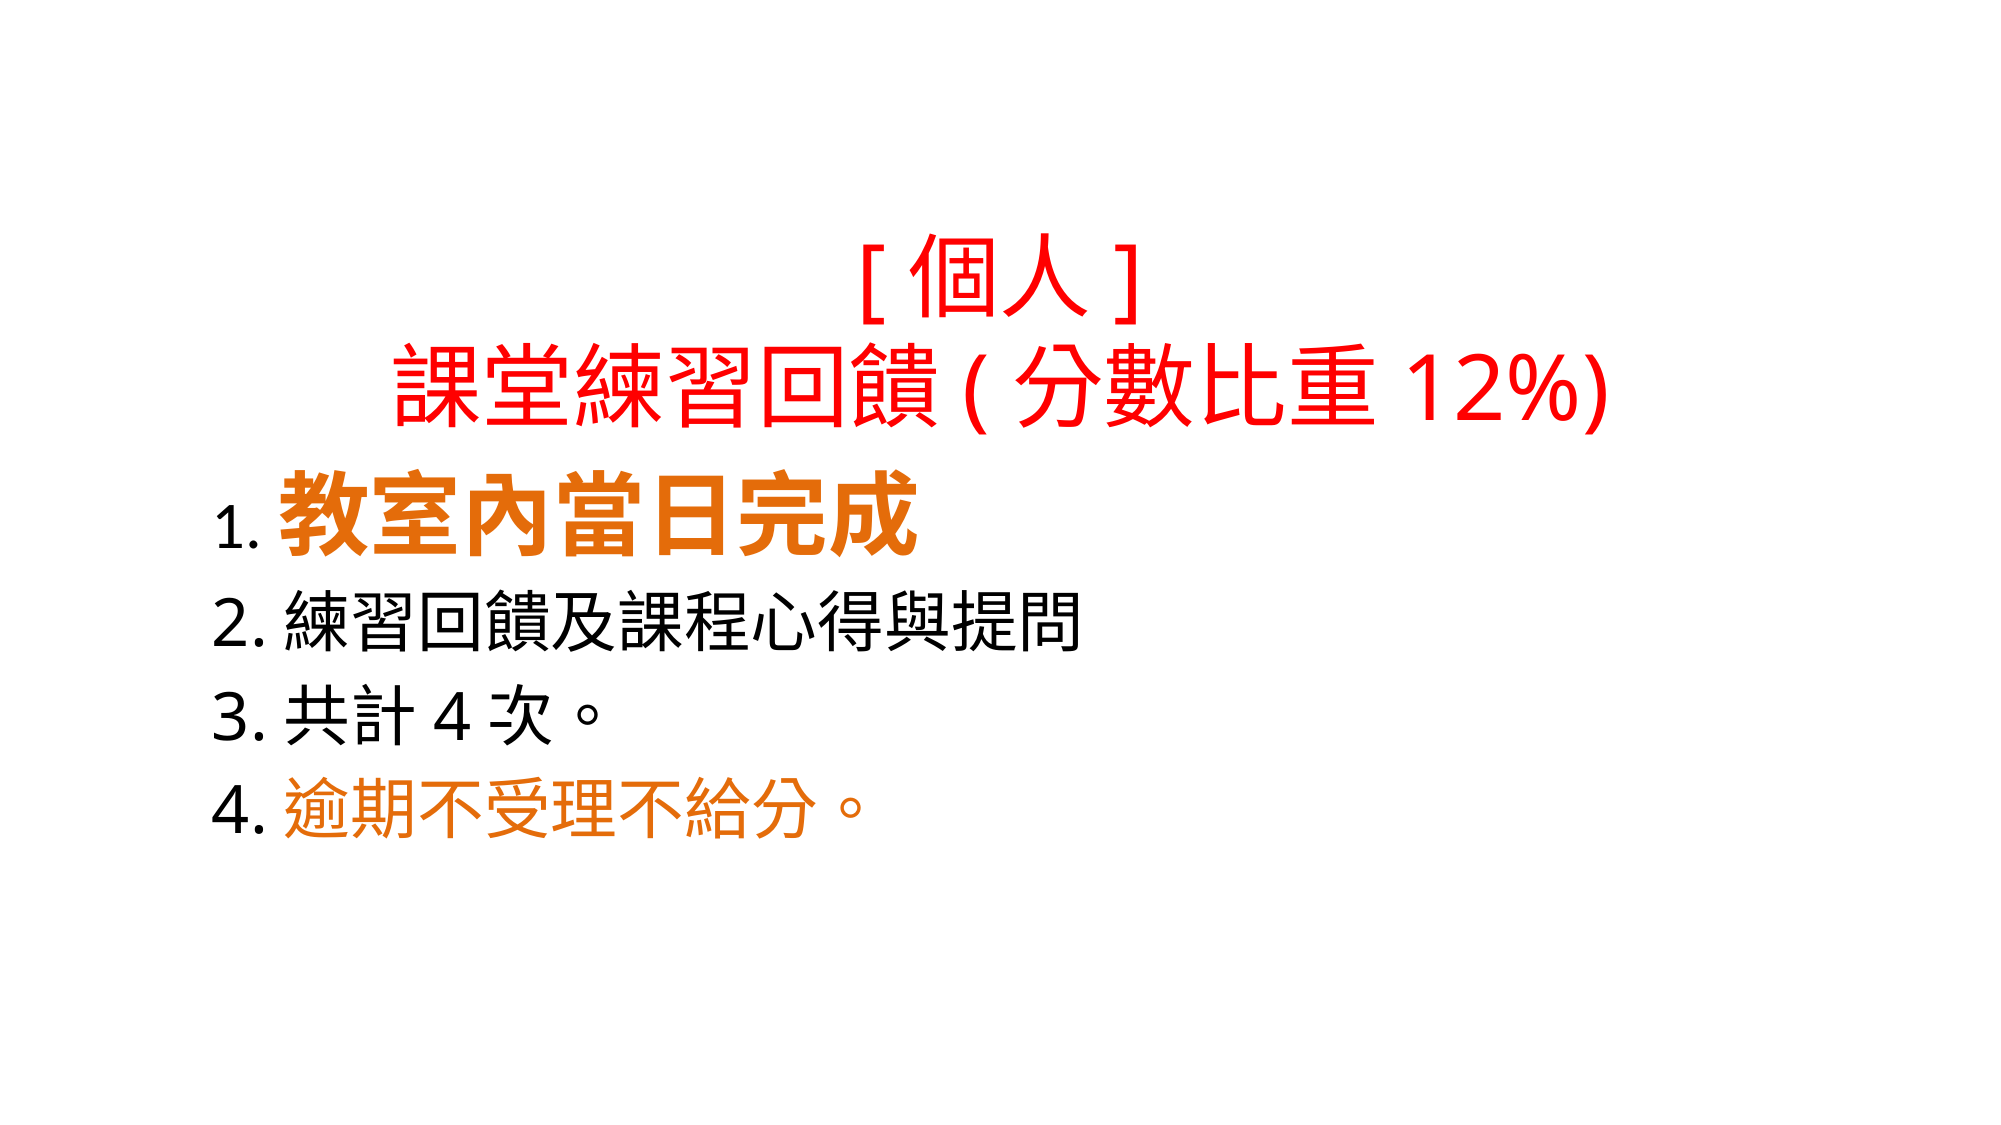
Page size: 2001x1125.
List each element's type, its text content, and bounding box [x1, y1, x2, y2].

subtitle 1.教室內當日完成 2.練習回饋及課程心得與提問 3.共計4次。 4.逾期不受理不給分。 [196, 449, 1700, 1047]
title [個人] 課堂練習回饋(分數比重12%) [150, 208, 1850, 450]
